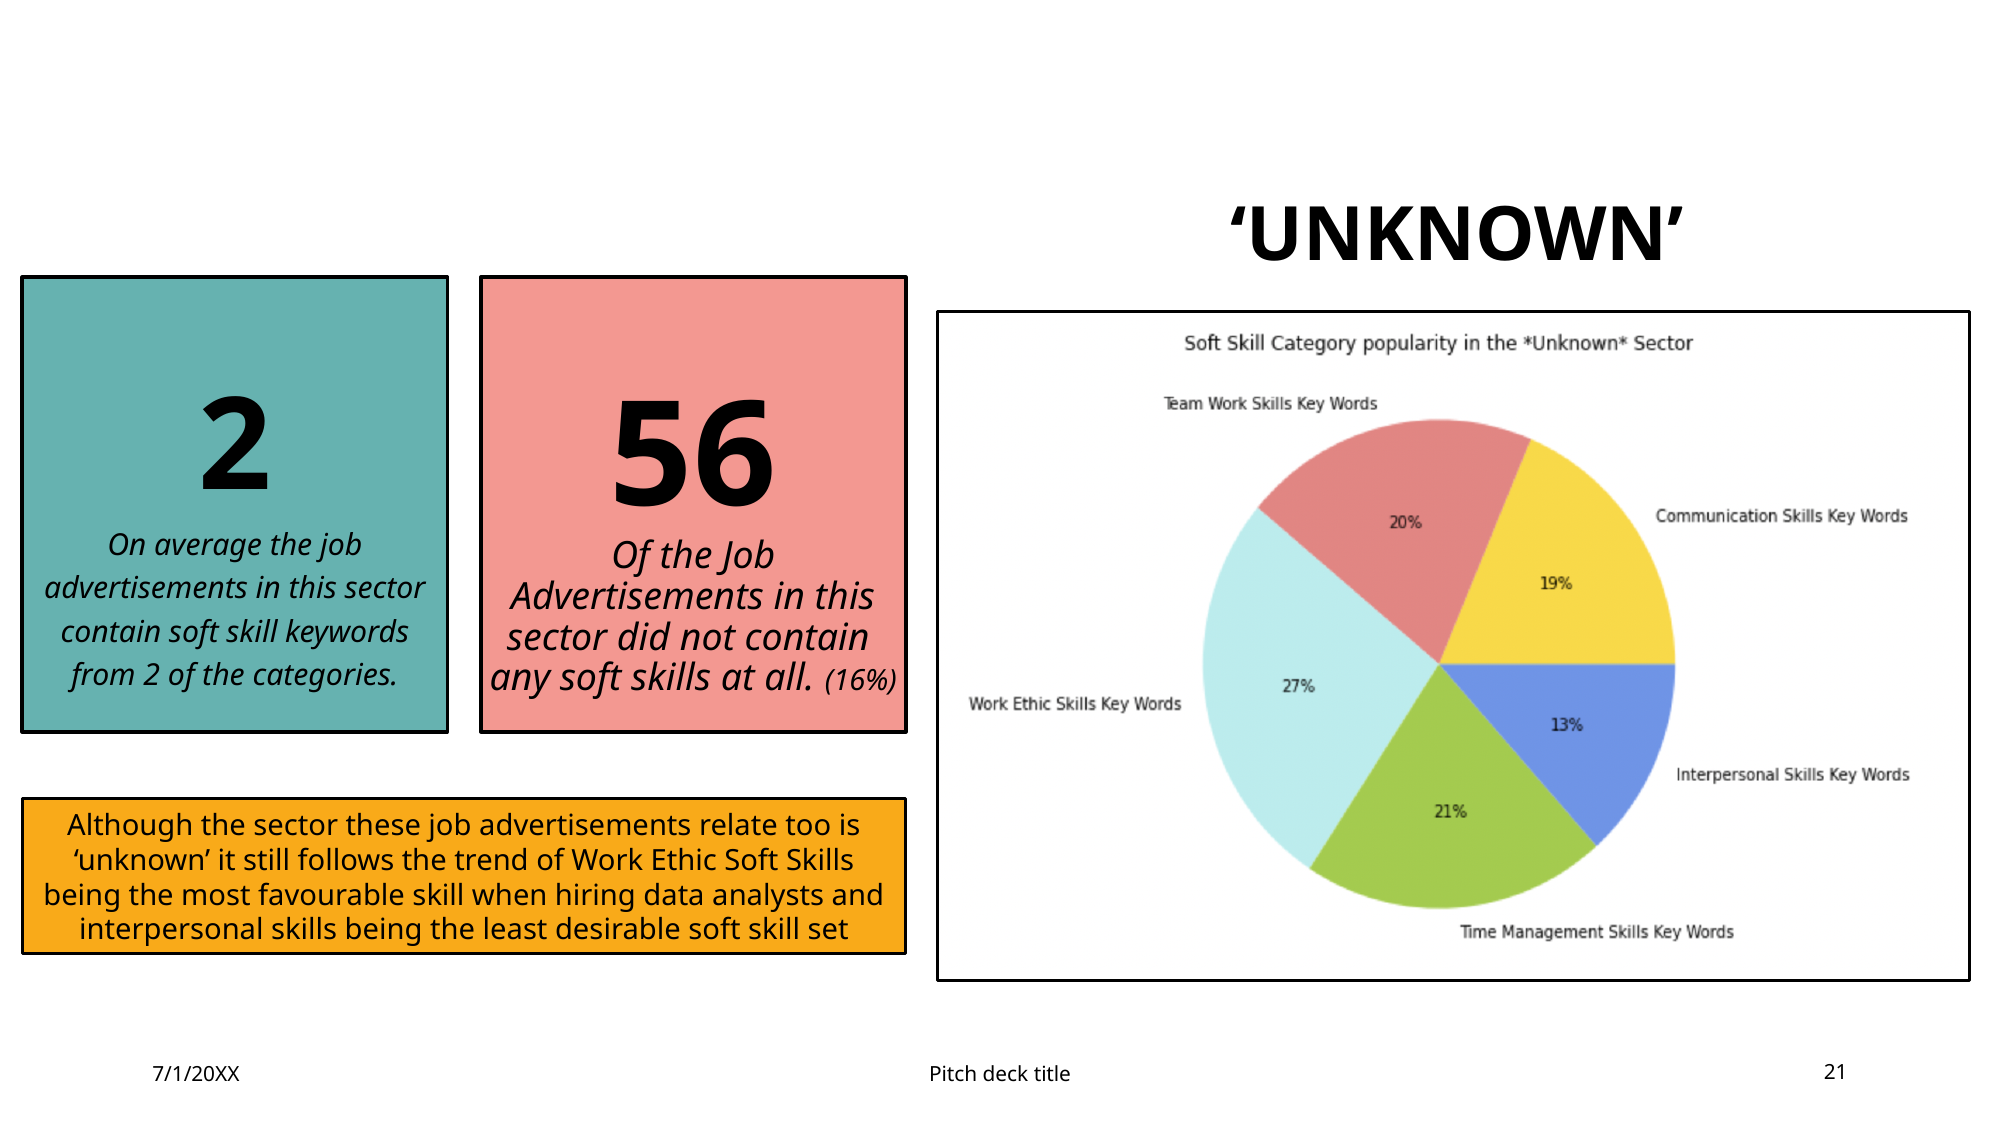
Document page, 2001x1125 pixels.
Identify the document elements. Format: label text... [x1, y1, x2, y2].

picture [939, 312, 1969, 980]
list 2 On average the job advertisements in this sector contain soft skill keywords from 2 of the categories. [20, 275, 449, 734]
title ‘UNKNOWN’ [958, 171, 1956, 300]
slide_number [137, 1042, 588, 1103]
footer Pitch deck title [662, 1042, 1338, 1103]
list 56 Of the Job Advertisements in this sector did not contain any soft skills at all. (16%) [479, 275, 908, 734]
text_box Although the sector these job advertisements relate too is ‘unknown’ it still follows the trend of Work Ethic Soft Skills being the most favourable skill when hiring data analysts and interpersonal skills being the least desirable soft skill set [22, 798, 906, 954]
slide_number 21 [1412, 1042, 1863, 1103]
